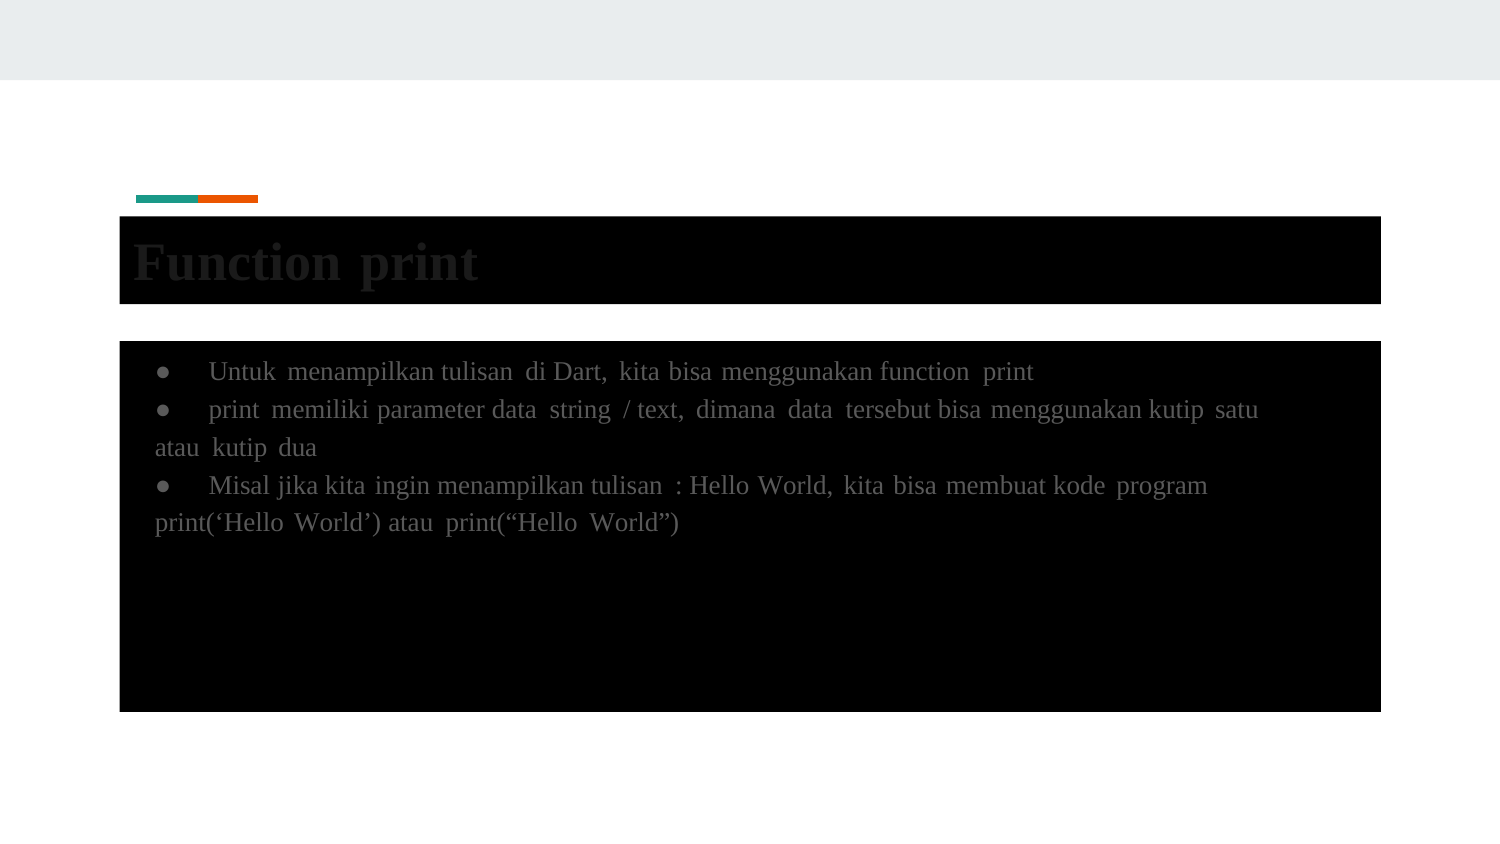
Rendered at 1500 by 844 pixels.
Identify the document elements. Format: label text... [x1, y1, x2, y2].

text_box Function print [119, 216, 1381, 305]
text_box ● Untuk menampilkan tulisan di Dart, kita bisa menggunakan function print ● print memiliki parameter data string / text, dimana data tersebut bisa menggunakan kutip satu atau kutip dua ● Misal jika kita ingin menampilkan tulisan : Hello World, kita bisa membuat kode program print(‘Hello World’) atau print(“Hello World”) [119, 341, 1381, 712]
text_box [0, 0, 1500, 81]
